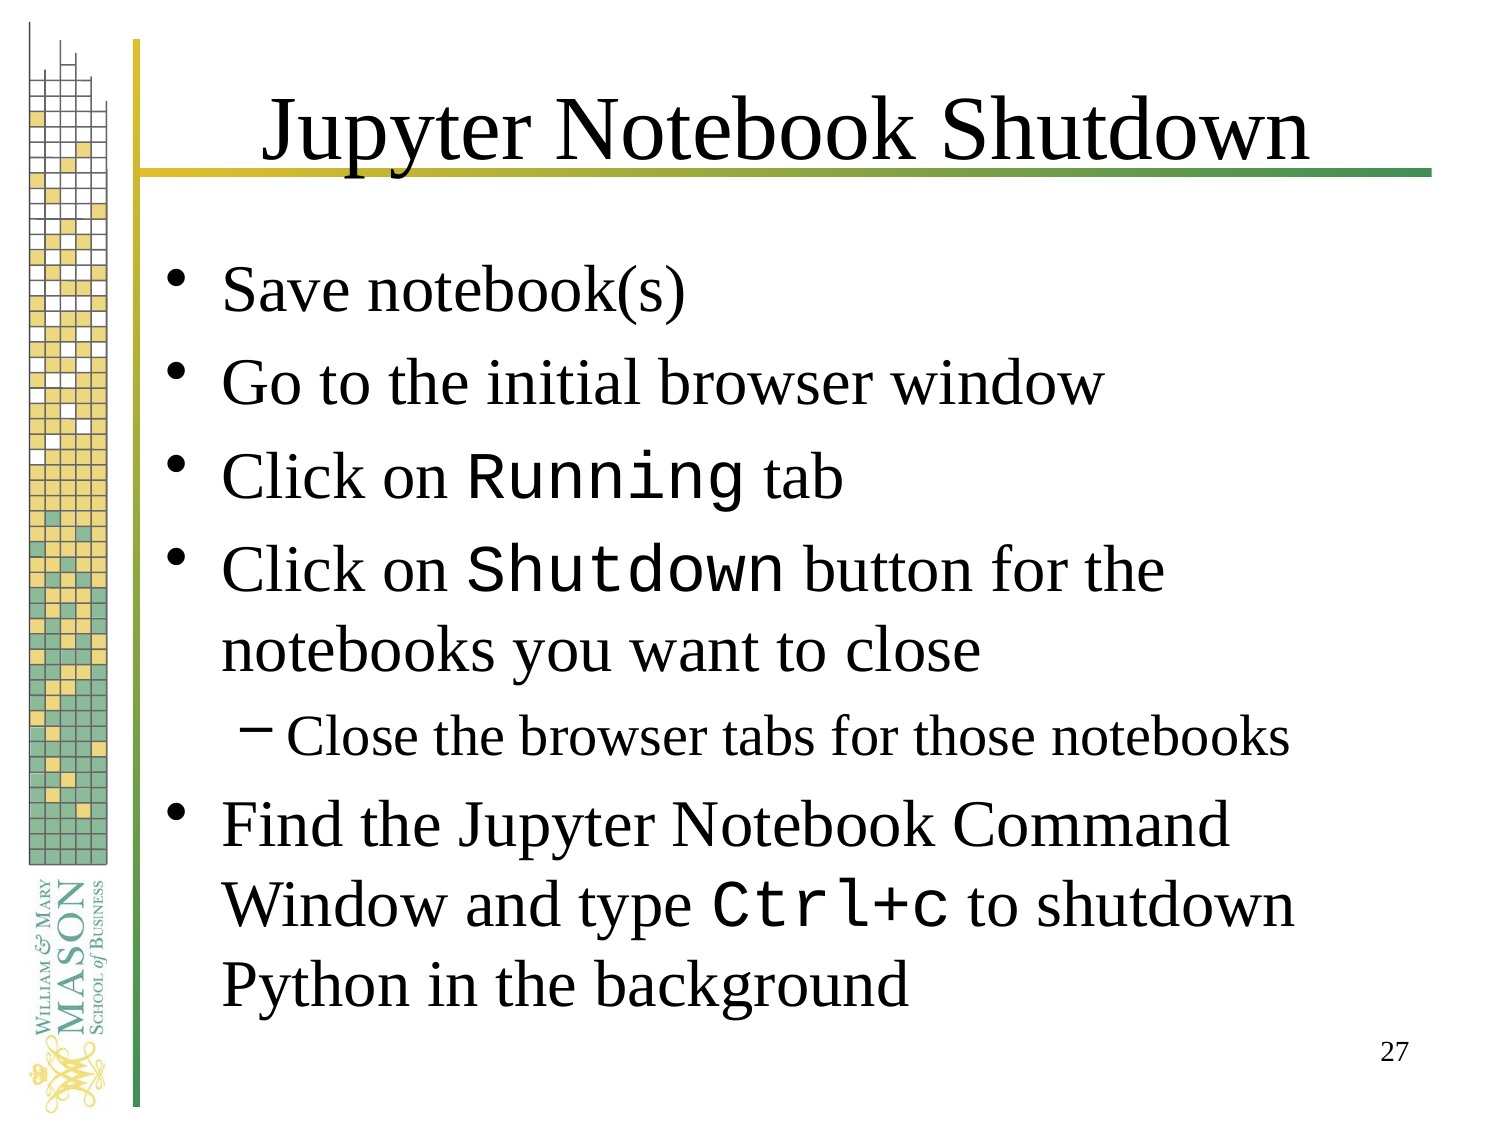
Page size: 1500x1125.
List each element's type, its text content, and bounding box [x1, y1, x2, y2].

list Save notebook(s) Go to the initial browser window Click on Running tab Click on Shutdown button for the notebooks you want to close Close the browser tabs for those notebooks Find the Jupyter Notebook Command Window and type Ctrl+c to shutdown Python in the background [150, 237, 1425, 1005]
title Boolean Statements [29, 879, 107, 1113]
slide_number 27 [1048, 1024, 1426, 1103]
title Jupyter Notebook Shutdown [150, 45, 1425, 200]
